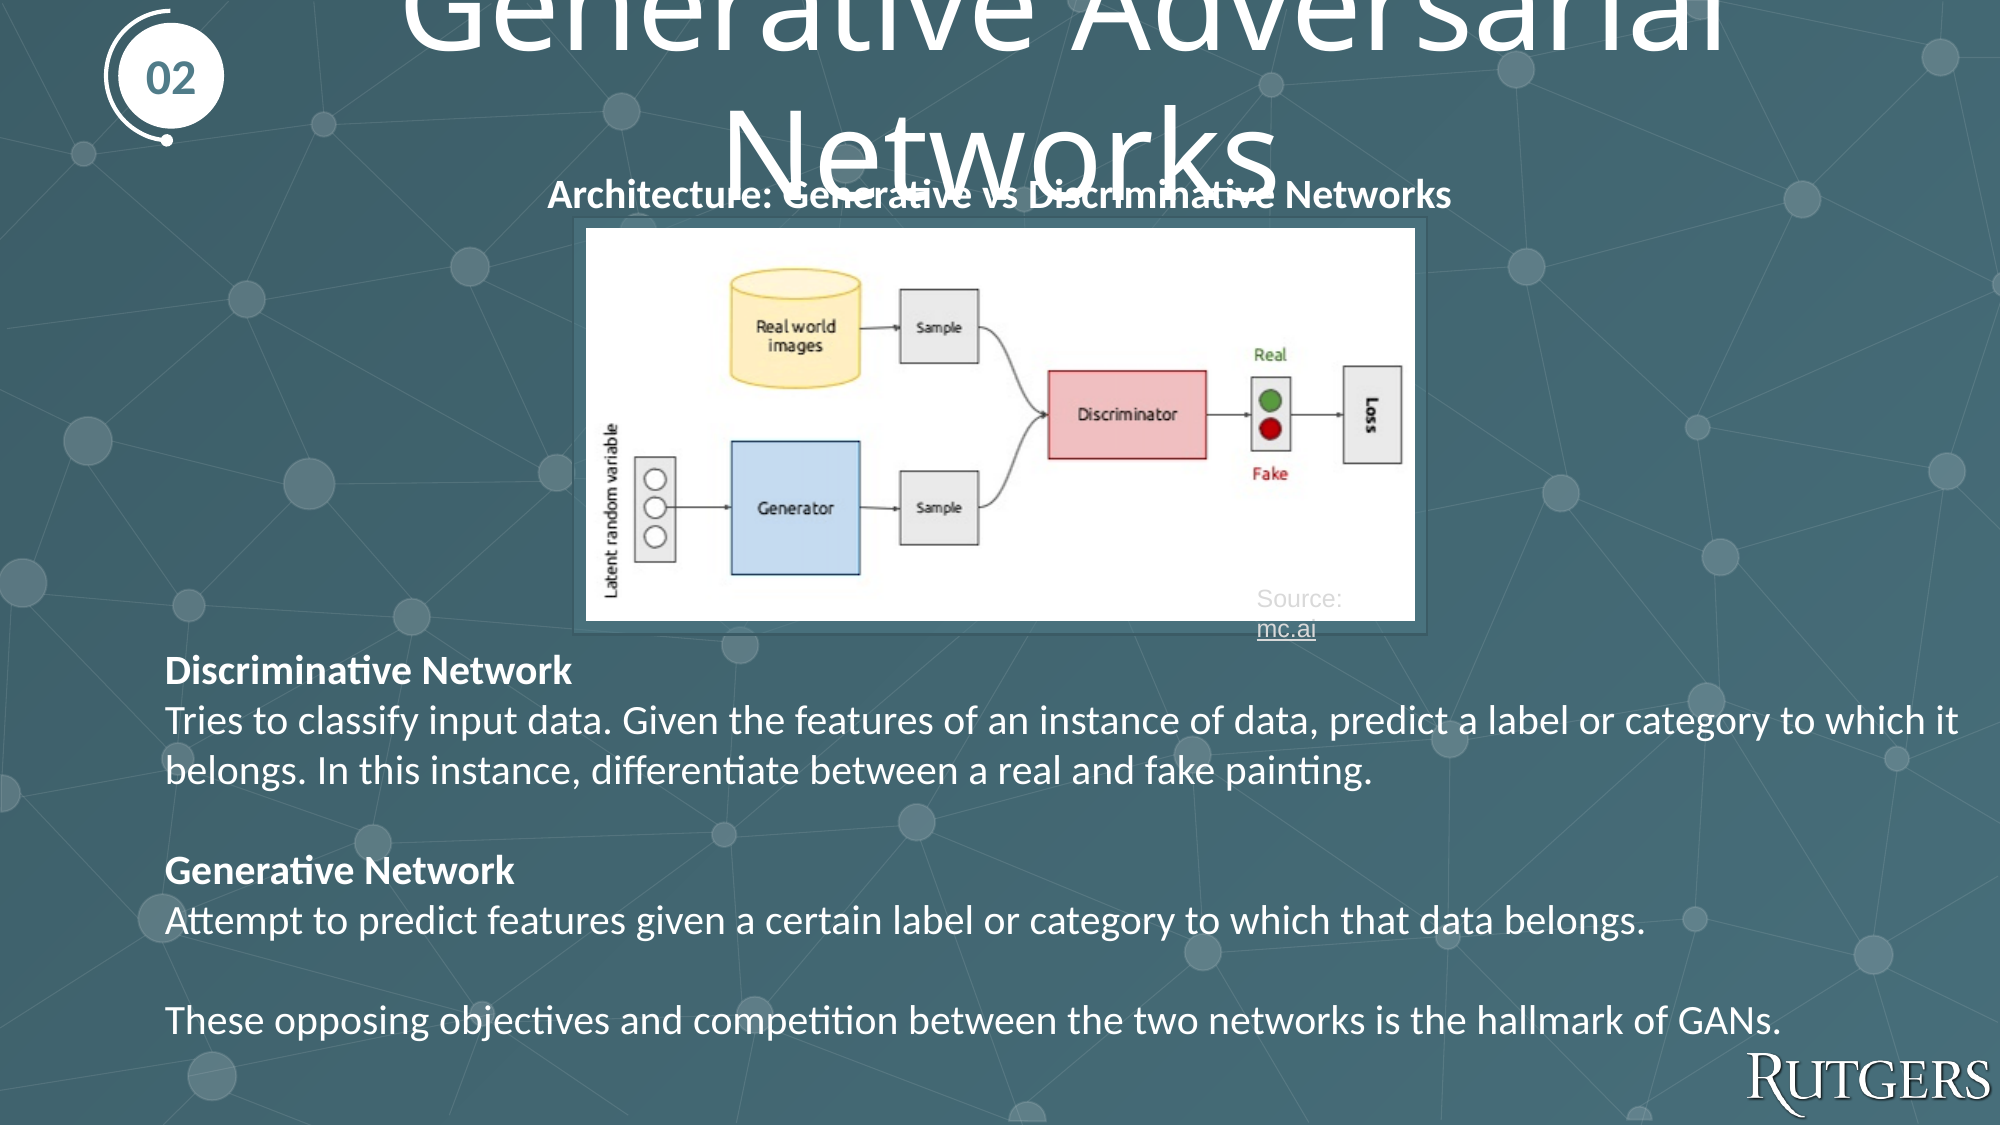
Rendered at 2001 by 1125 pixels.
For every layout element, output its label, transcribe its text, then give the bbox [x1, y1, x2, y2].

picture [1747, 1053, 2000, 1125]
text_box Generative Adversarial Networks [1428, 224, 2000, 234]
text_box Discriminative Network Tries to classify input data. Given the features of an instance of data, predict a label or category to which it belongs. In this instance, differentiate between a real and fake painting. Generative Network Attempt to predict features given a certain label or category to which that data belongs. These opposing objectives and competition between the two networks is the hallmark of GANs. [0, 635, 2000, 1051]
text_box Generative Adversarial Networks [0, 0, 2000, 159]
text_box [573, 216, 1427, 635]
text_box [106, 10, 236, 141]
text_box Architecture: Generative vs Discriminative Networks [0, 159, 2000, 224]
text_box Generative Adversarial Networks [0, 224, 572, 234]
